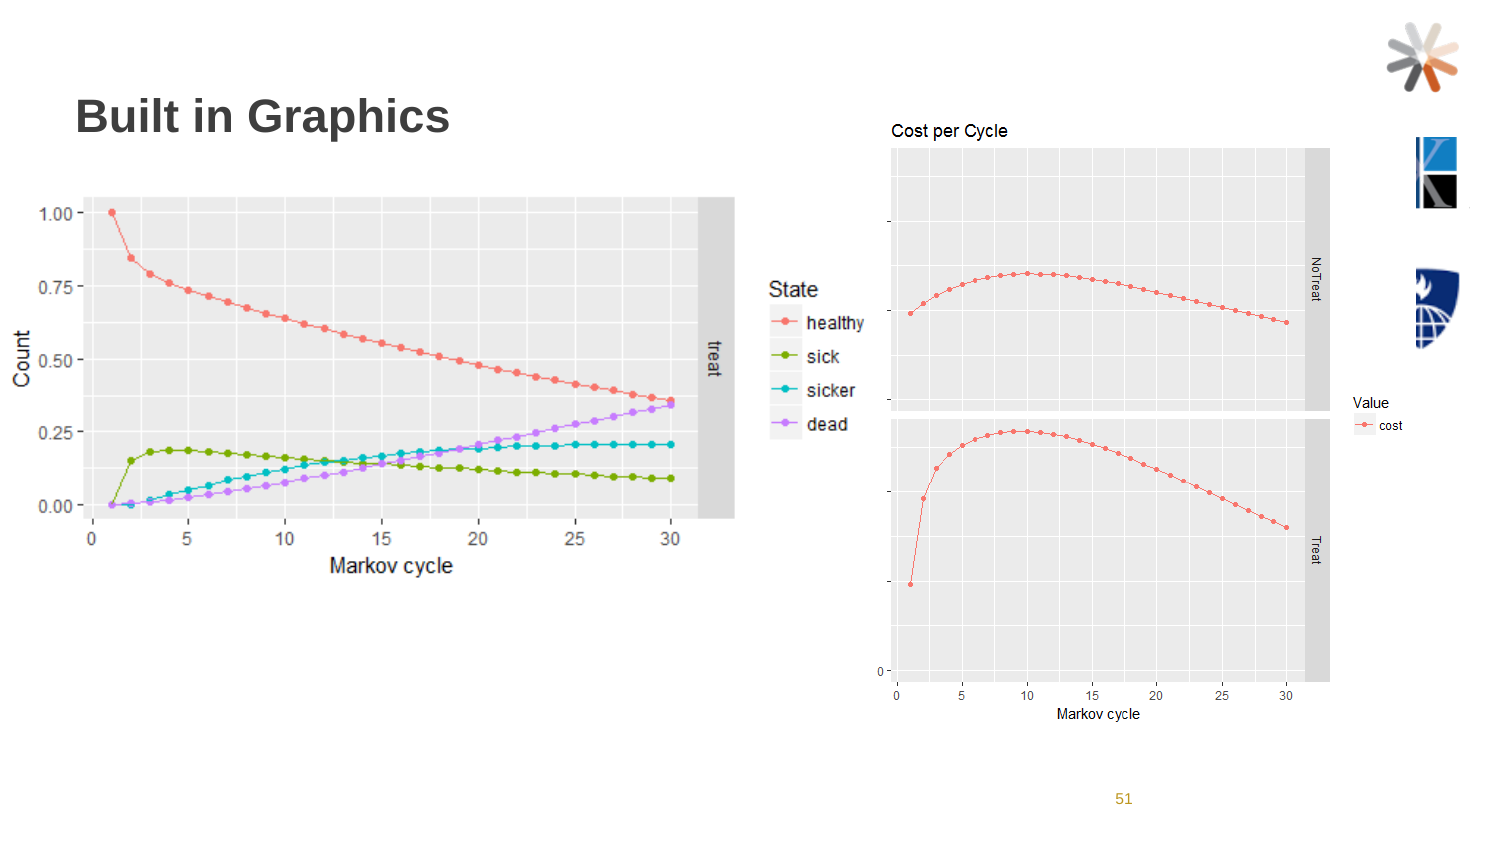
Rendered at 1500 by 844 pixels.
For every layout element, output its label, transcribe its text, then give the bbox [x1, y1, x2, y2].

slide_number 50 [1100, 781, 1451, 827]
title Built in Graphics [75, 33, 1425, 142]
picture [1379, 10, 1465, 100]
picture [0, 115, 1470, 729]
